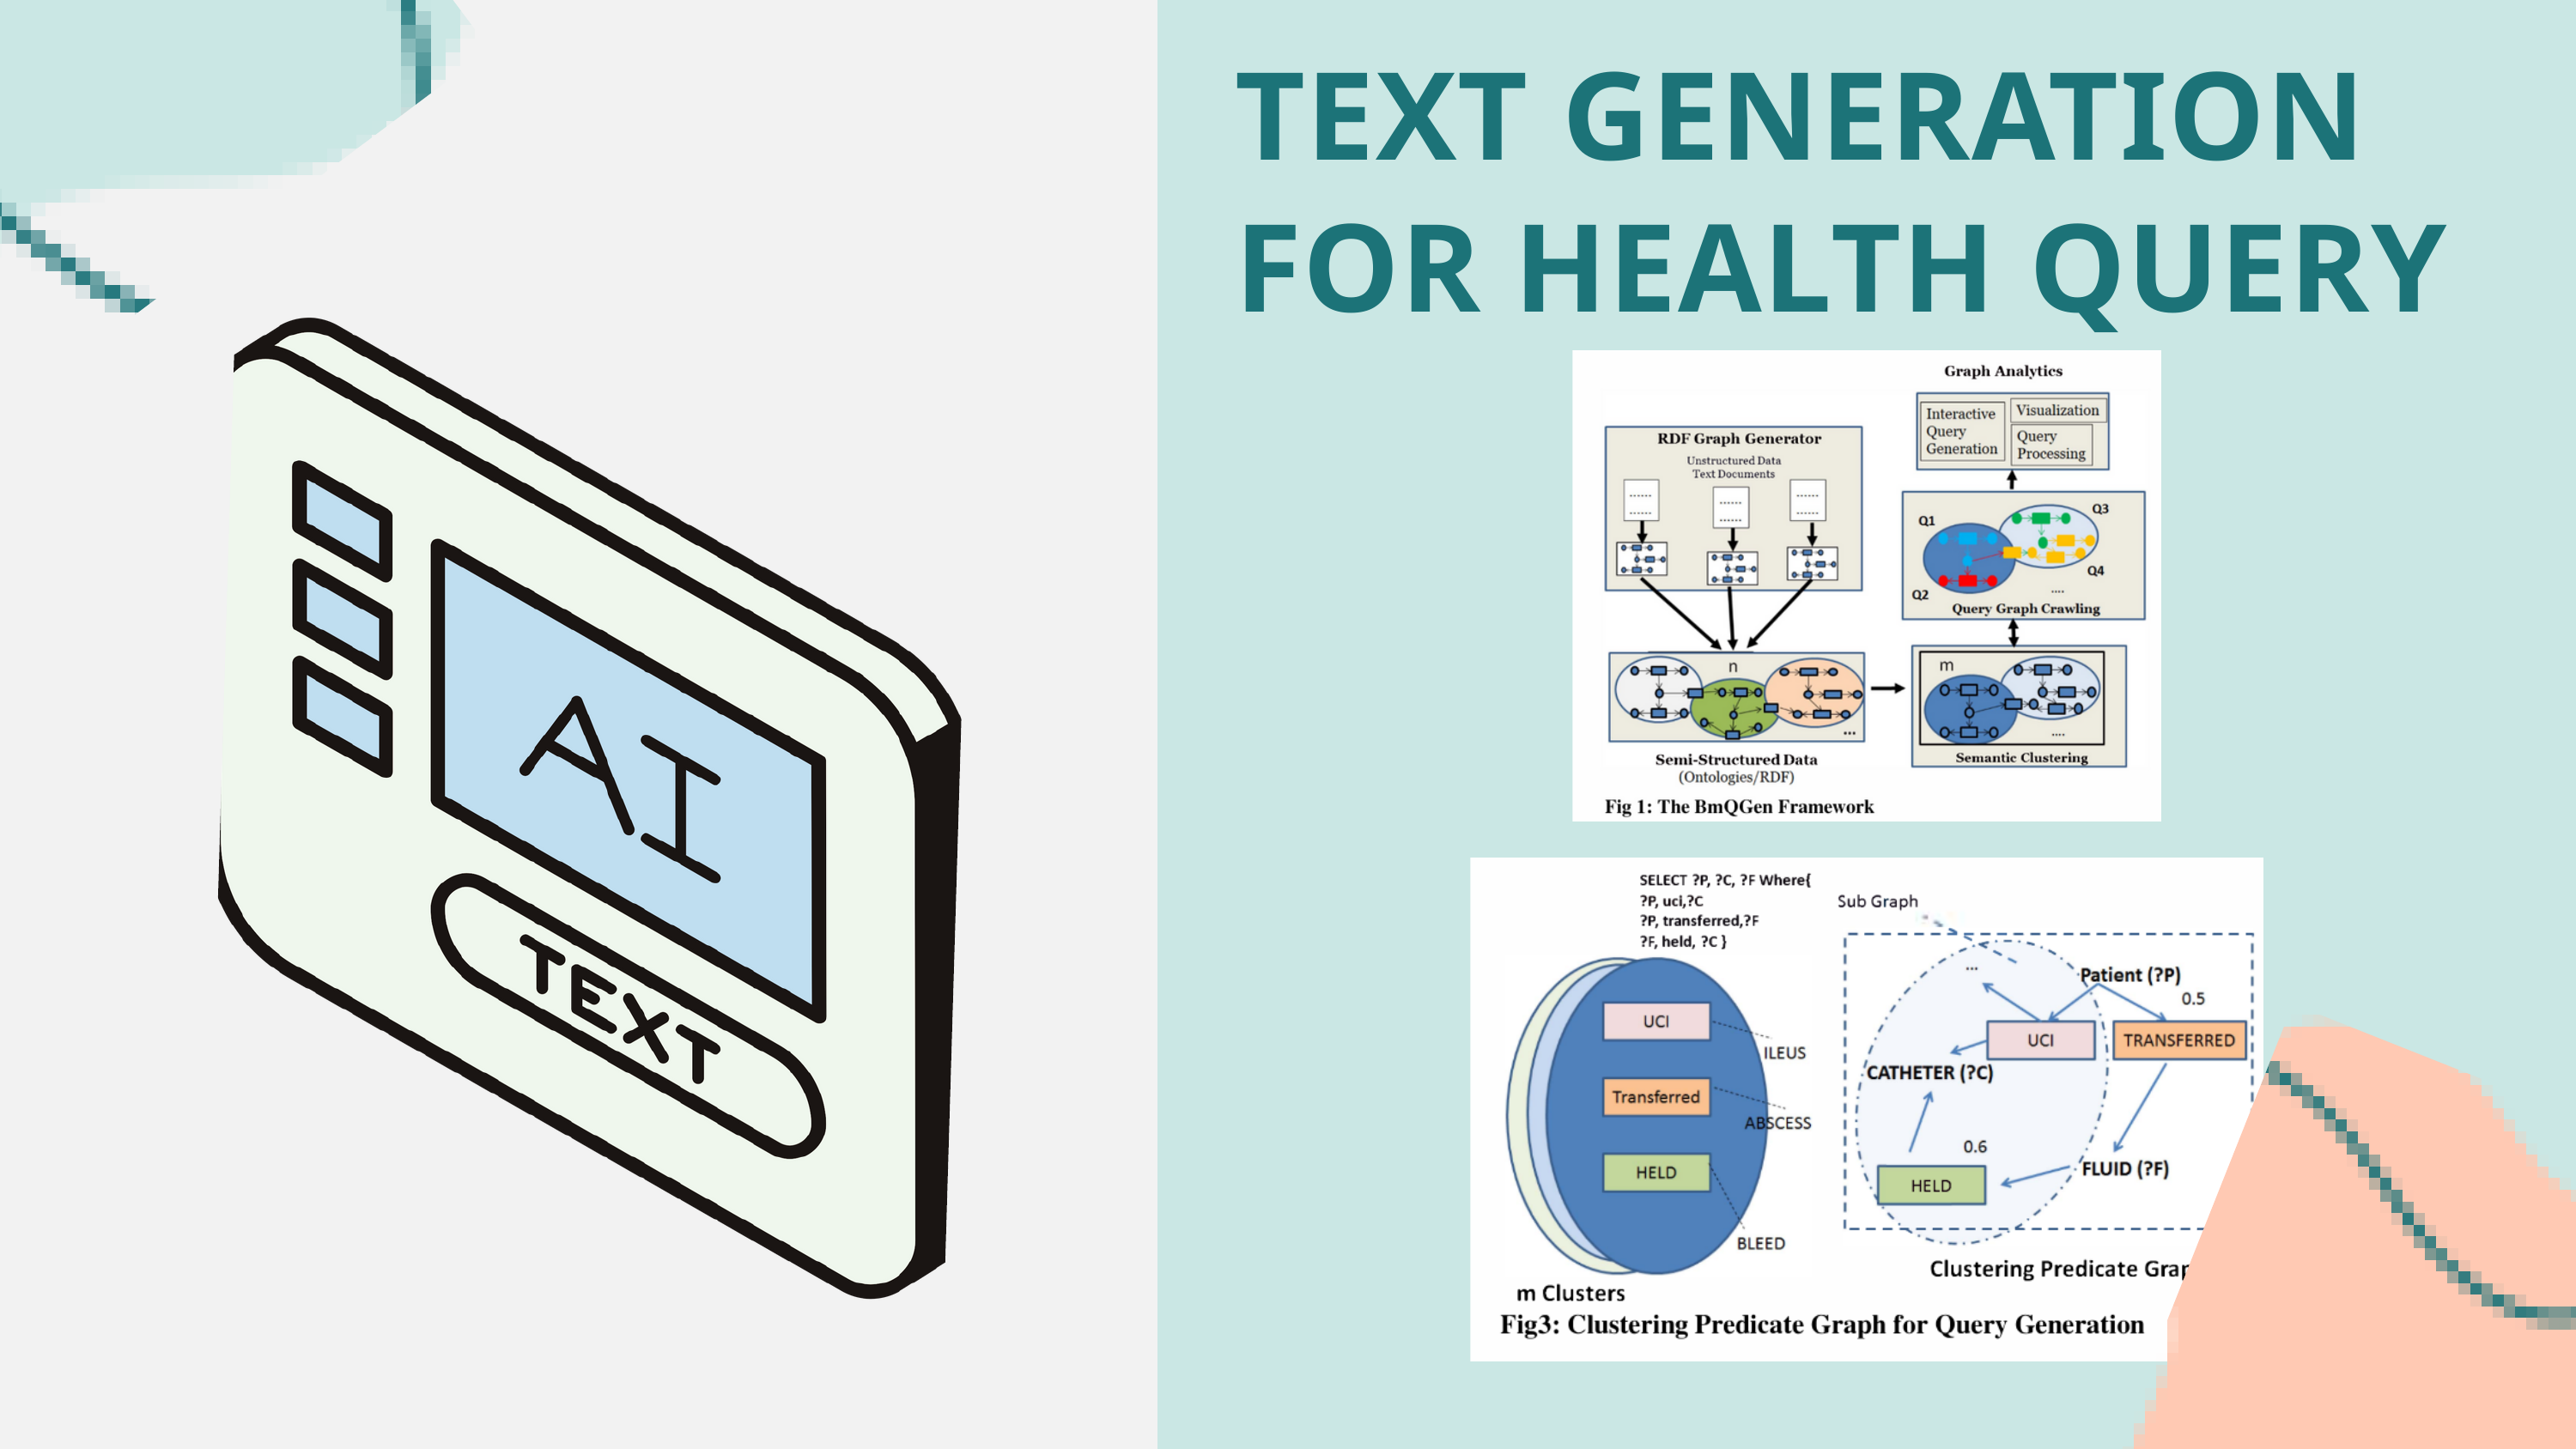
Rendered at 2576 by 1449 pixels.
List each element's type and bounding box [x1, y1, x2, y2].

text_box [206, 314, 973, 1304]
text_box [1157, 0, 2576, 1449]
text_box [0, 0, 490, 416]
